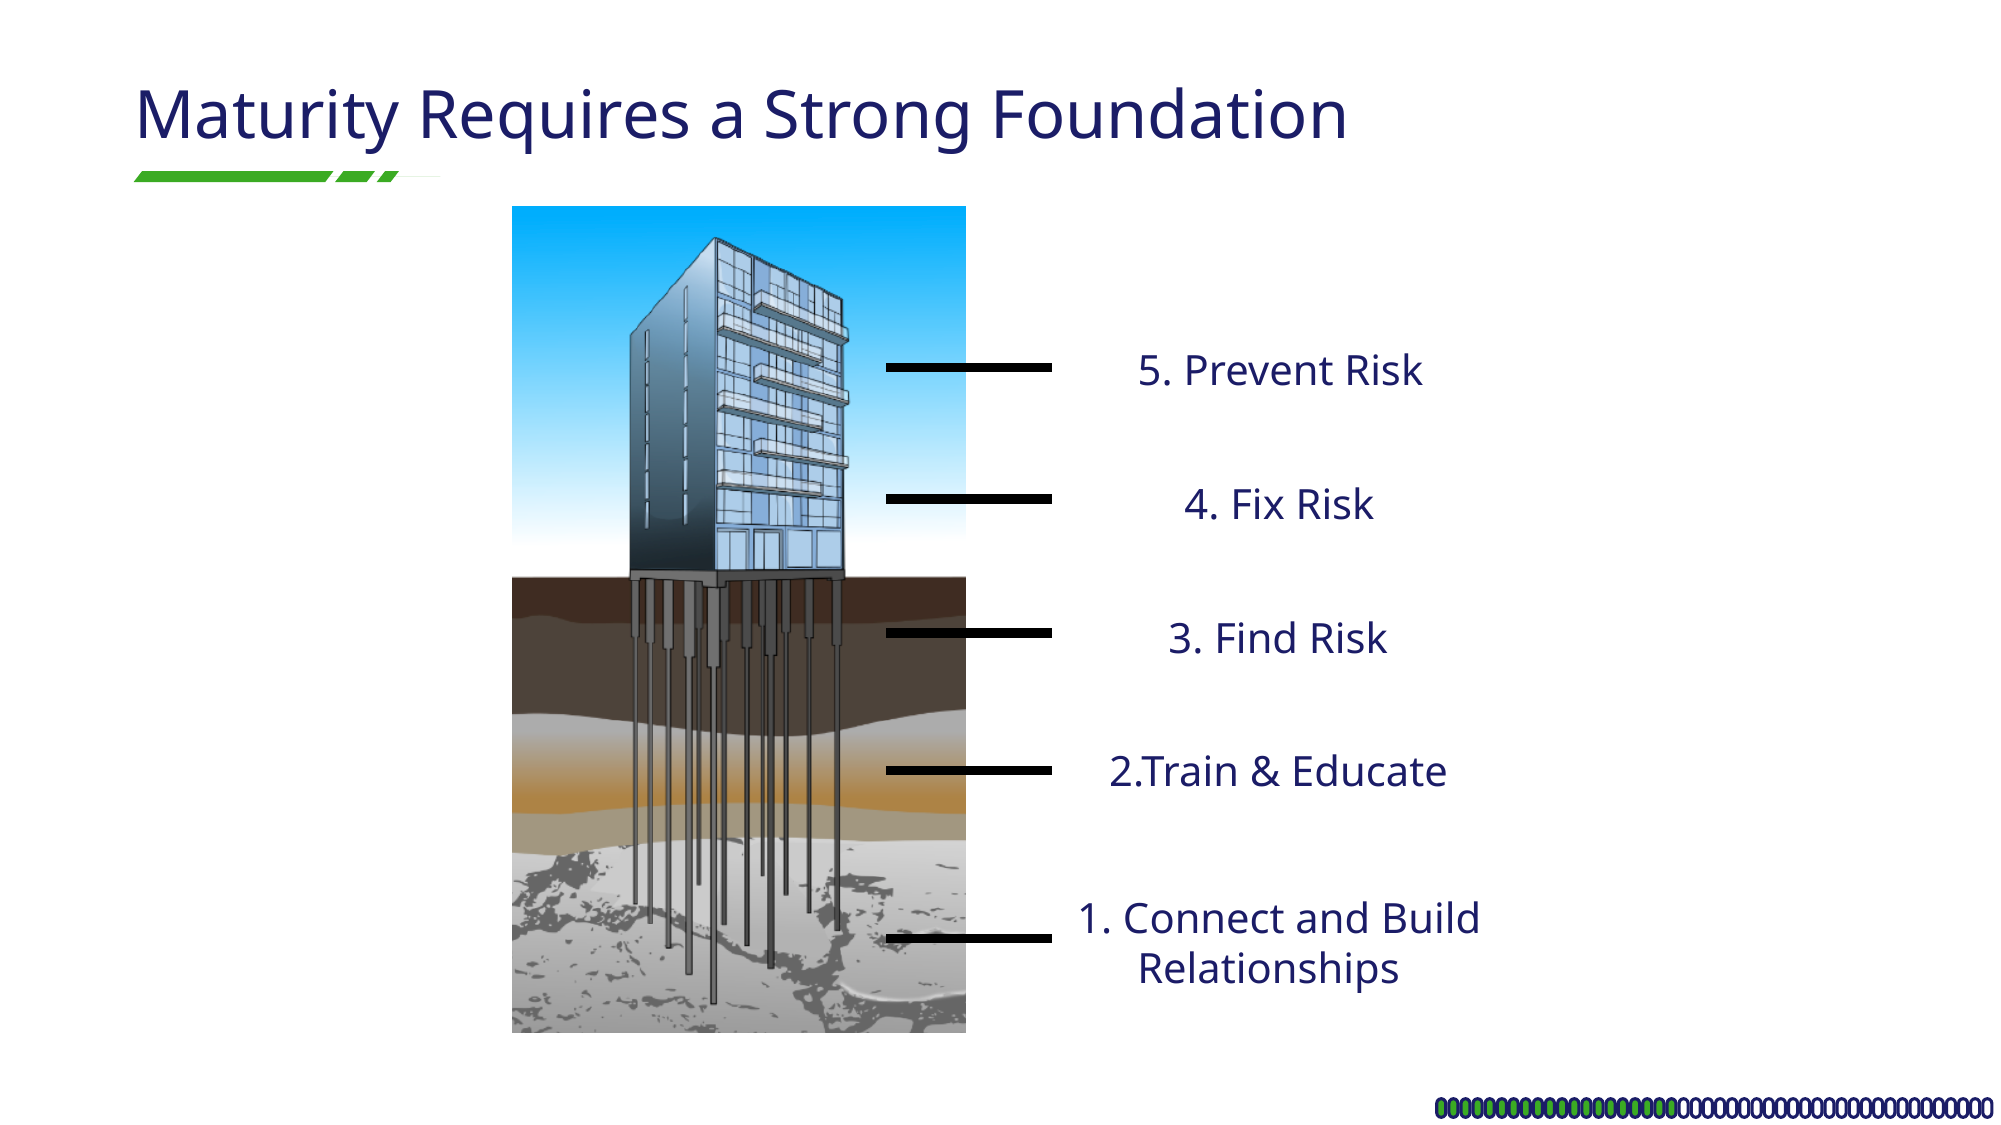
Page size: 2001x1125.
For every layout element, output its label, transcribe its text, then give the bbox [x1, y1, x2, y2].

text_box [1630, 1098, 1640, 1118]
text_box [1788, 1098, 1798, 1118]
text_box [1739, 1098, 1749, 1118]
text_box [1618, 1098, 1628, 1118]
text_box [1885, 1098, 1895, 1118]
text_box [1715, 1098, 1725, 1118]
text_box [1448, 1098, 1458, 1118]
text_box [1752, 1098, 1762, 1118]
text_box [1581, 1098, 1591, 1118]
text_box 3. Find Risk [1013, 604, 1543, 669]
text_box [1533, 1098, 1543, 1118]
text_box [1958, 1098, 1968, 1118]
text_box [1982, 1098, 1992, 1118]
text_box [1861, 1098, 1871, 1118]
text_box [1545, 1098, 1555, 1118]
text_box [1436, 1098, 1446, 1118]
text_box [1642, 1098, 1652, 1118]
text_box [1837, 1098, 1847, 1118]
text_box [1970, 1098, 1980, 1118]
text_box 4. Fix Risk [1014, 470, 1544, 535]
text_box 1. Connect and Build Relationships [1014, 884, 1544, 1000]
text_box [1873, 1098, 1883, 1118]
text_box [1946, 1098, 1956, 1118]
text_box [1667, 1098, 1677, 1118]
text_box [1922, 1098, 1932, 1118]
text_box [1849, 1098, 1859, 1118]
text_box [1679, 1098, 1689, 1118]
text_box [1897, 1098, 1908, 1118]
text_box [1691, 1098, 1701, 1118]
picture [511, 238, 966, 1033]
text_box 2.Train & Educate [1013, 737, 1544, 803]
text_box [1497, 1098, 1507, 1118]
text_box [1594, 1098, 1604, 1118]
text_box [1910, 1098, 1920, 1118]
text_box [1509, 1098, 1519, 1118]
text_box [131, 169, 442, 183]
text_box [1764, 1098, 1774, 1118]
text_box [1557, 1098, 1567, 1118]
text_box [1654, 1098, 1664, 1118]
text_box [1461, 1098, 1471, 1118]
text_box [1824, 1098, 1835, 1118]
text_box [1776, 1098, 1786, 1118]
text_box [1727, 1098, 1737, 1118]
text_box Maturity Requires a Strong Foundation [119, 64, 1667, 160]
text_box [1934, 1098, 1944, 1118]
text_box [1473, 1098, 1483, 1118]
text_box [1812, 1098, 1822, 1118]
text_box [1569, 1098, 1579, 1118]
text_box [1800, 1098, 1810, 1118]
text_box [1485, 1098, 1495, 1118]
text_box [1521, 1098, 1531, 1118]
text_box 5. Prevent Risk [1015, 336, 1546, 402]
text_box [1703, 1098, 1713, 1118]
text_box [1606, 1098, 1616, 1118]
